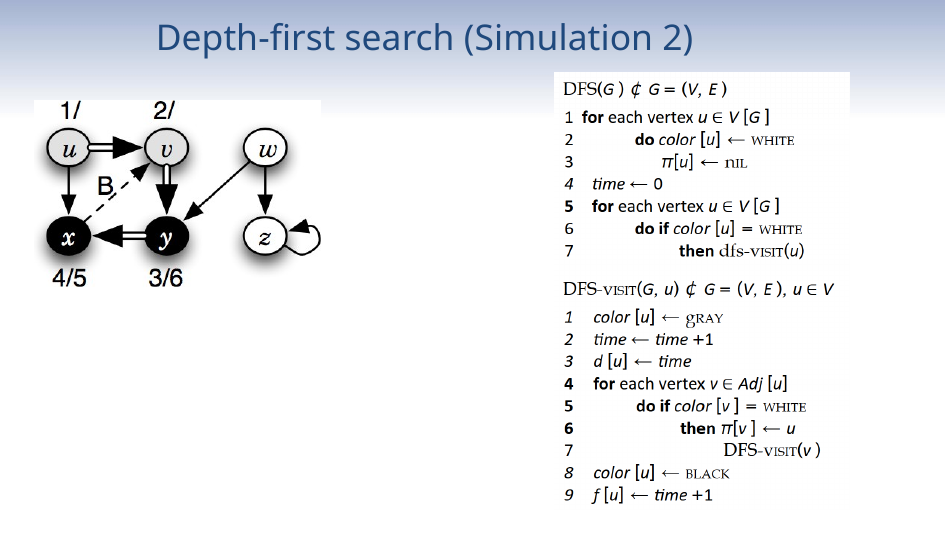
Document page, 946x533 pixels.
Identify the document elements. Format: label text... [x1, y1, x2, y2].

picture [0, 0, 945, 510]
text_box Depth-first search (Simulation 2) [138, 0, 883, 73]
